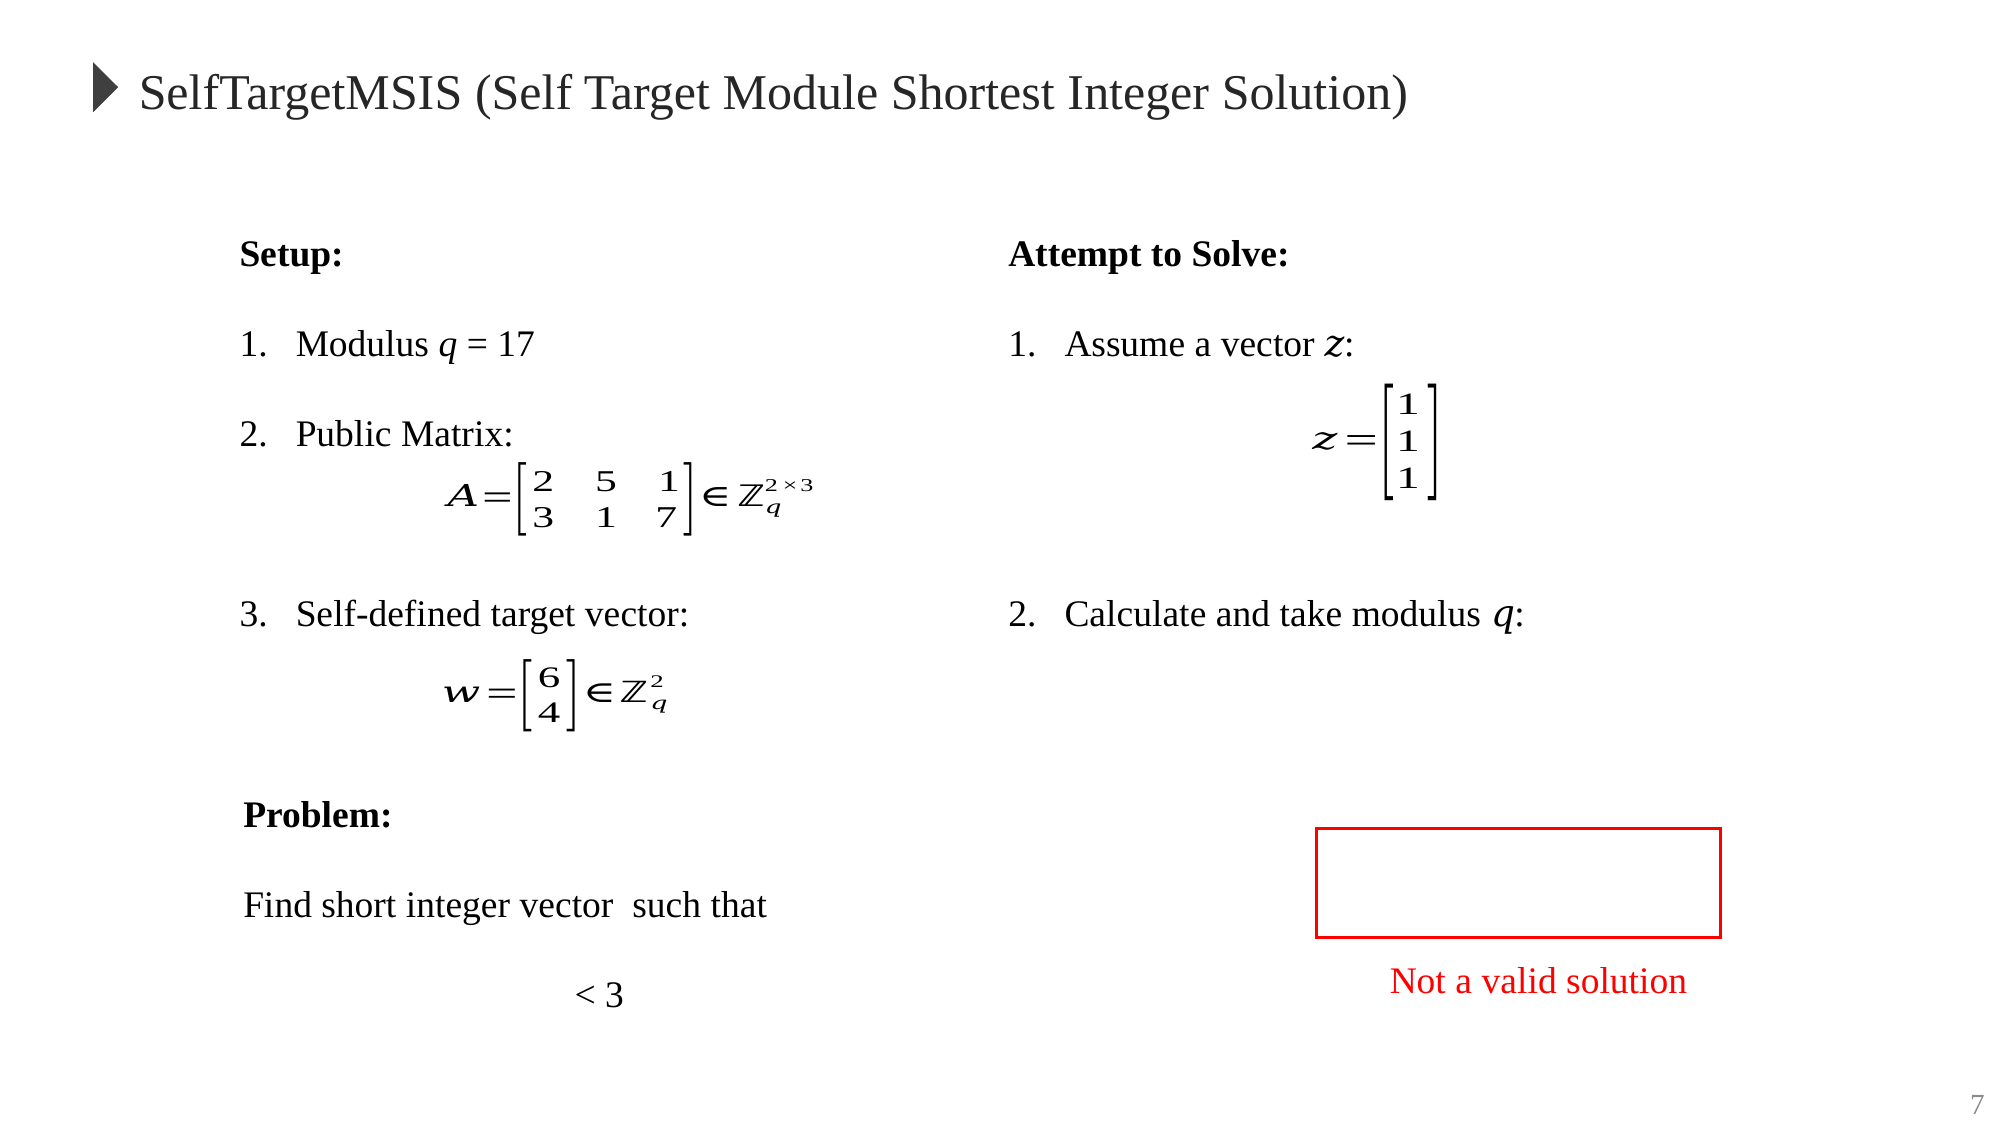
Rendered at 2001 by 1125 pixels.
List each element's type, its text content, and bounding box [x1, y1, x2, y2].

slide_number 7 [1550, 1072, 2000, 1125]
text_box Not a valid solution [1375, 903, 1703, 1009]
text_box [93, 52, 1439, 129]
text_box [1316, 827, 1721, 939]
text_box Setup: Modulus q = 17 Public Matrix: Self-defined target vector: [224, 176, 1043, 732]
